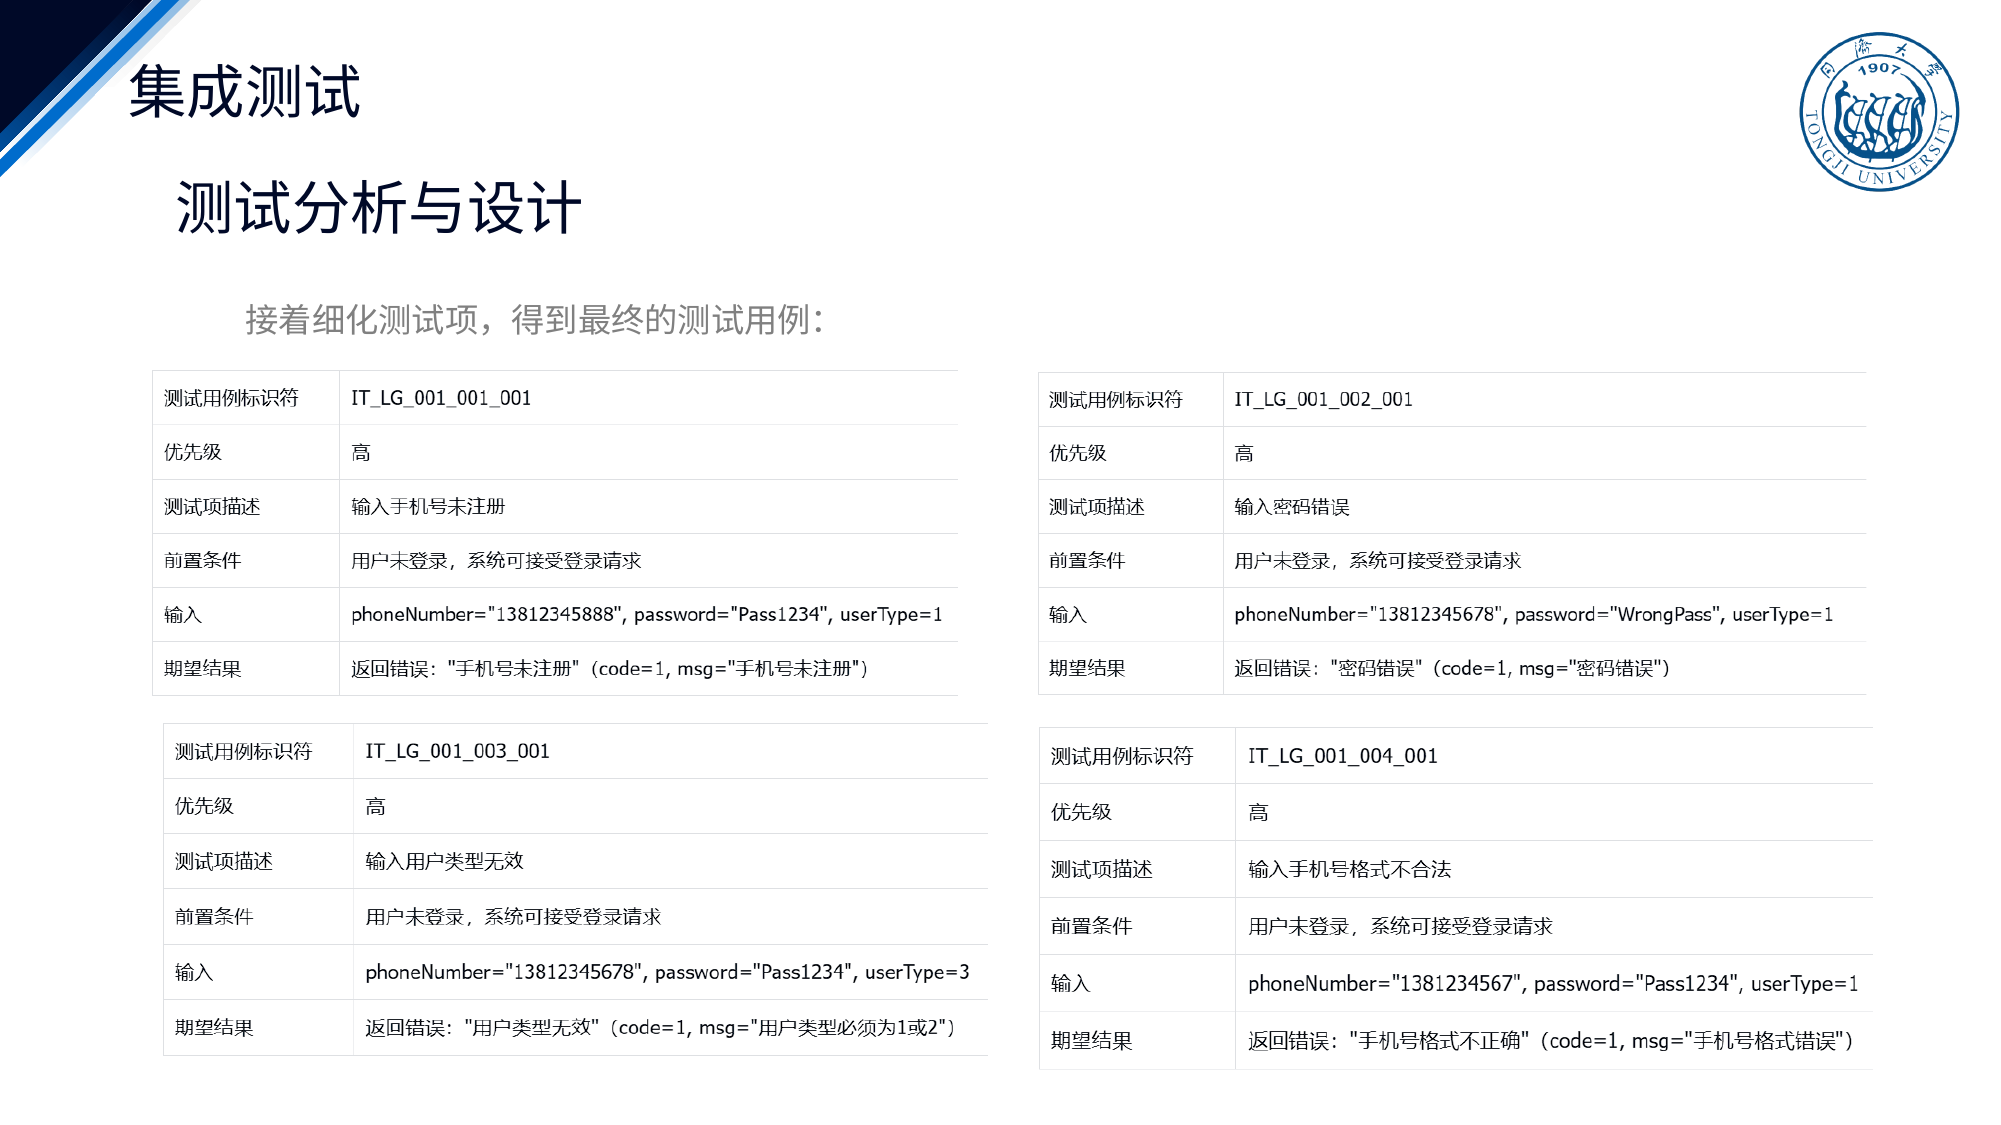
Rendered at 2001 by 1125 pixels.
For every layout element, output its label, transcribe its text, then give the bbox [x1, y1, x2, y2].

text_box 集成测试 [113, 47, 563, 133]
text_box 接着细化测试项，得到最终的测试用例： [231, 272, 911, 360]
text_box 测试分析与设计 [161, 163, 874, 249]
picture [153, 719, 988, 1069]
picture [1029, 367, 1867, 702]
picture [1025, 719, 1873, 1070]
picture [139, 360, 958, 702]
picture [1799, 31, 1960, 192]
